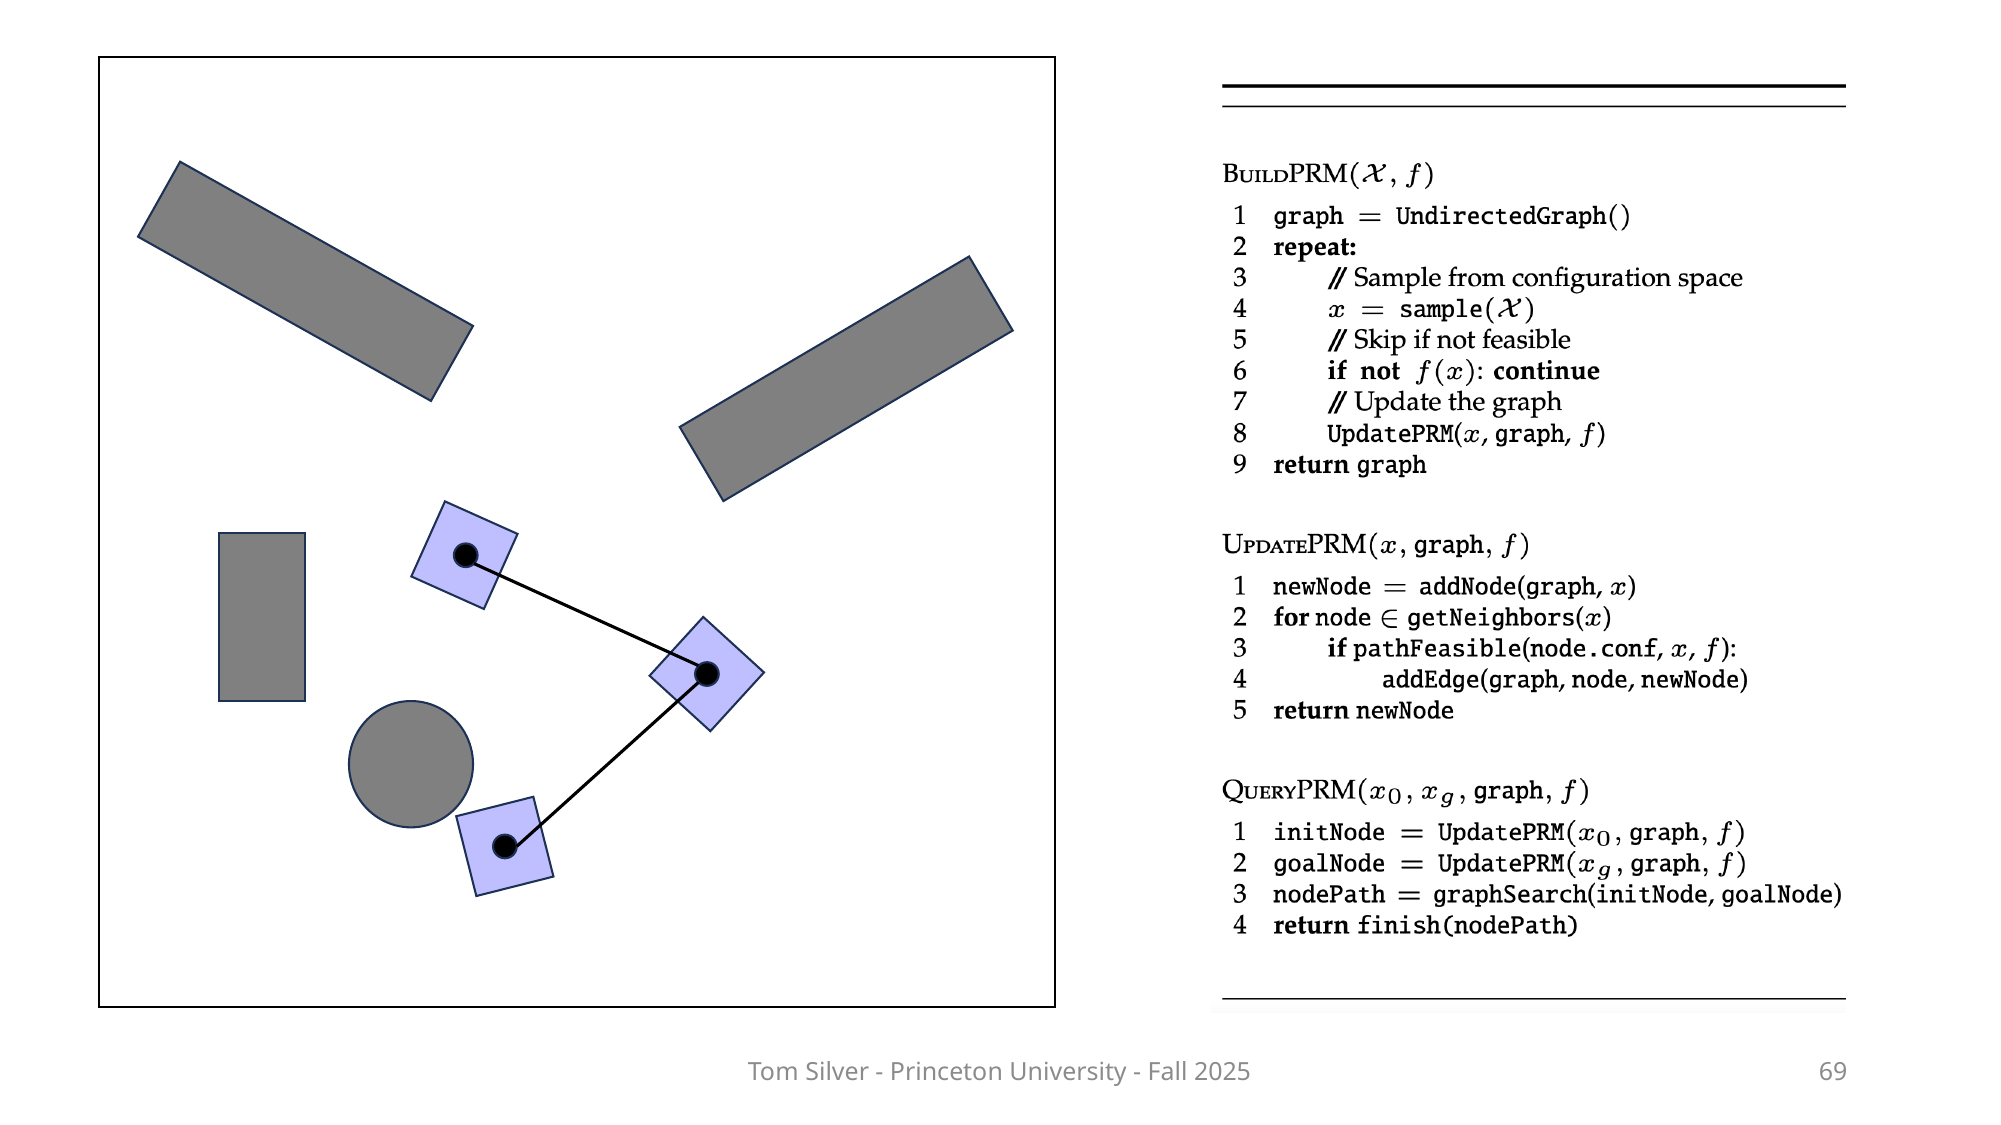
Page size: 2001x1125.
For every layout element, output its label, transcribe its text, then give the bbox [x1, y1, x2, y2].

text_box [699, 615, 766, 733]
text_box [136, 160, 475, 403]
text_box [474, 563, 699, 666]
footer Tom Silver - Princeton University - Fall 2025 [662, 1042, 1338, 1103]
slide_number 69 [1412, 1042, 1863, 1103]
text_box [516, 682, 699, 847]
picture [1211, 74, 1846, 1013]
text_box [678, 255, 1015, 503]
text_box [452, 542, 479, 569]
text_box [409, 500, 519, 606]
text_box [218, 532, 306, 702]
text_box [98, 56, 1056, 1008]
text_box [492, 833, 518, 860]
text_box [454, 800, 555, 898]
text_box [694, 661, 720, 687]
text_box [648, 666, 696, 682]
text_box [347, 700, 475, 829]
